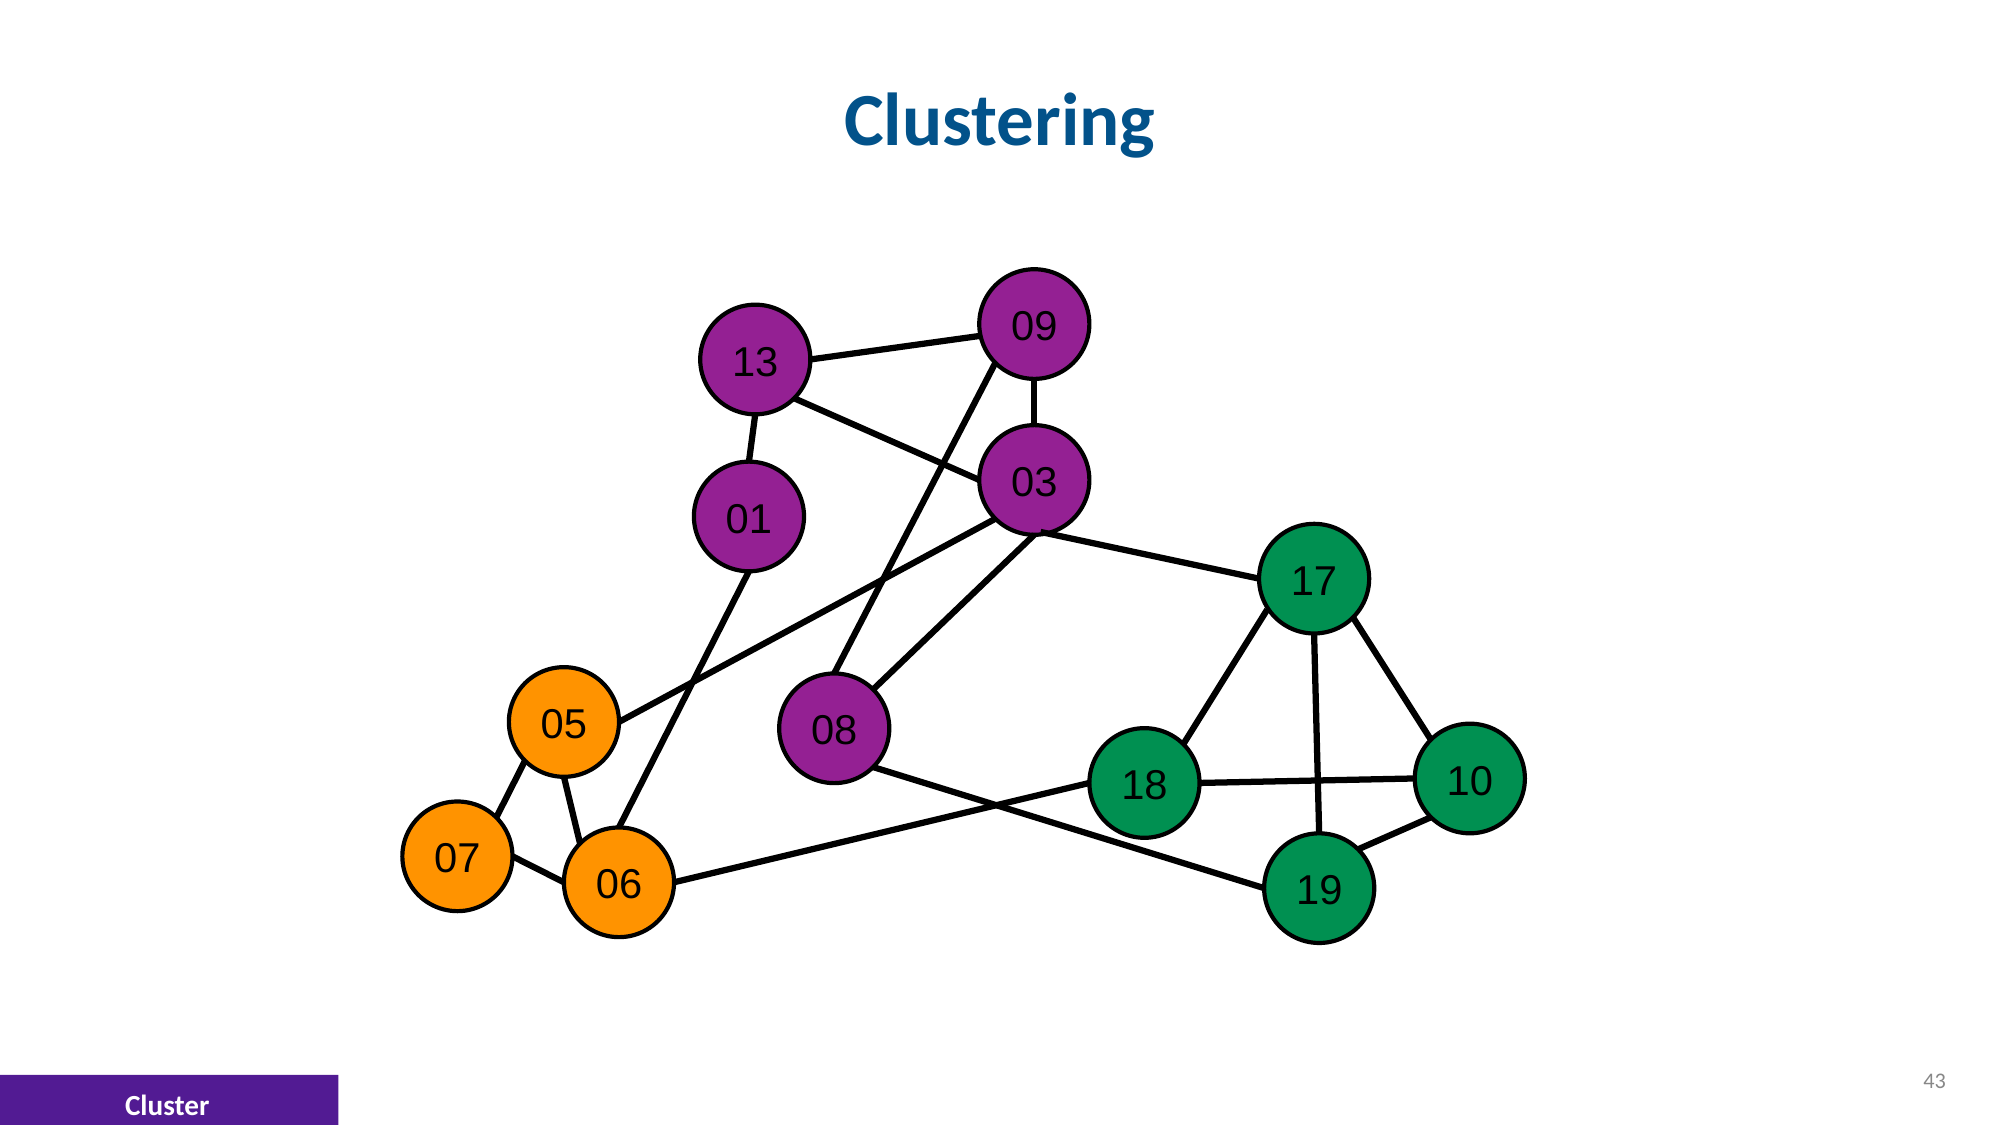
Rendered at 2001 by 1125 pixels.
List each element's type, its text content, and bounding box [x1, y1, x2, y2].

title Clustering [0, 21, 2000, 210]
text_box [402, 268, 1526, 944]
text_box Cluster [0, 1074, 339, 1125]
